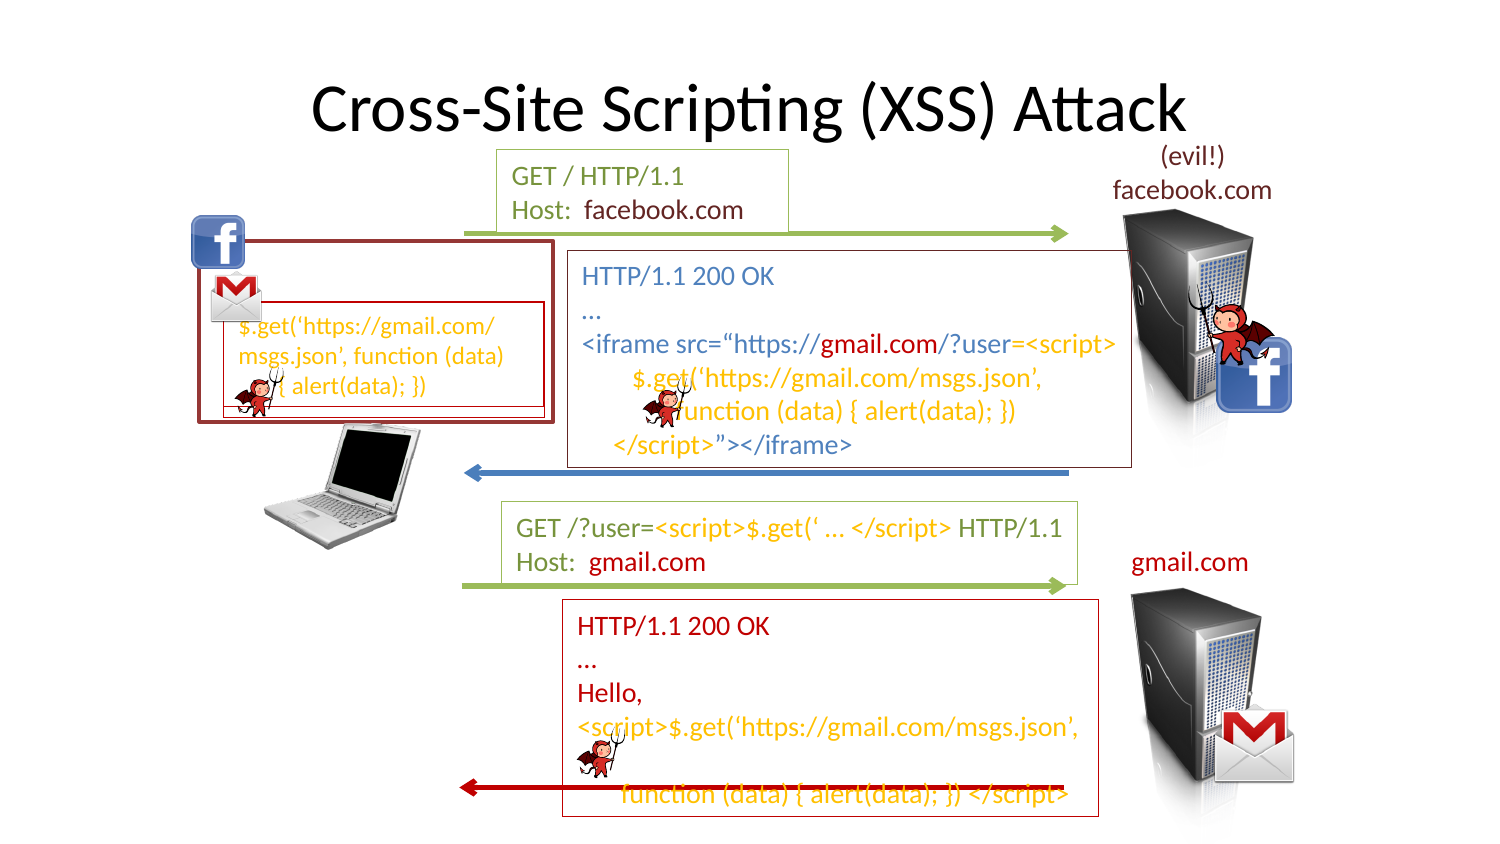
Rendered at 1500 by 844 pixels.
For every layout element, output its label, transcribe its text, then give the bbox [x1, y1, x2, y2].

title Cross-Site Scripting (XSS) Attack [75, 33, 1425, 175]
picture [642, 376, 696, 428]
text_box HTTP/1.1 200 OK … <iframe src=“https://gmail.com/?user=<script> $.get(‘https://gmail.com/msgs.json’, function (data) { alert(data); }) </script>”></iframe> [567, 250, 1117, 468]
text_box gmail.com [1116, 535, 1264, 585]
text_box (evil!) facebook.com [1098, 130, 1288, 213]
text_box [197, 239, 555, 424]
text_box GET /?user=<script>$.get(‘ … </script> HTTP/1.1 Host: gmail.com [501, 501, 1078, 585]
text_box HTTP/1.1 200 OK … Hello, <script>$.get(‘https://gmail.com/msgs.json’, function (data) { alert(data); }) </script> [562, 599, 1099, 817]
picture [576, 726, 629, 779]
picture [1122, 208, 1292, 469]
picture [1129, 587, 1301, 844]
picture [234, 365, 446, 565]
picture [191, 215, 267, 327]
text_box GET / HTTP/1.1 Host: facebook.com [496, 149, 789, 232]
